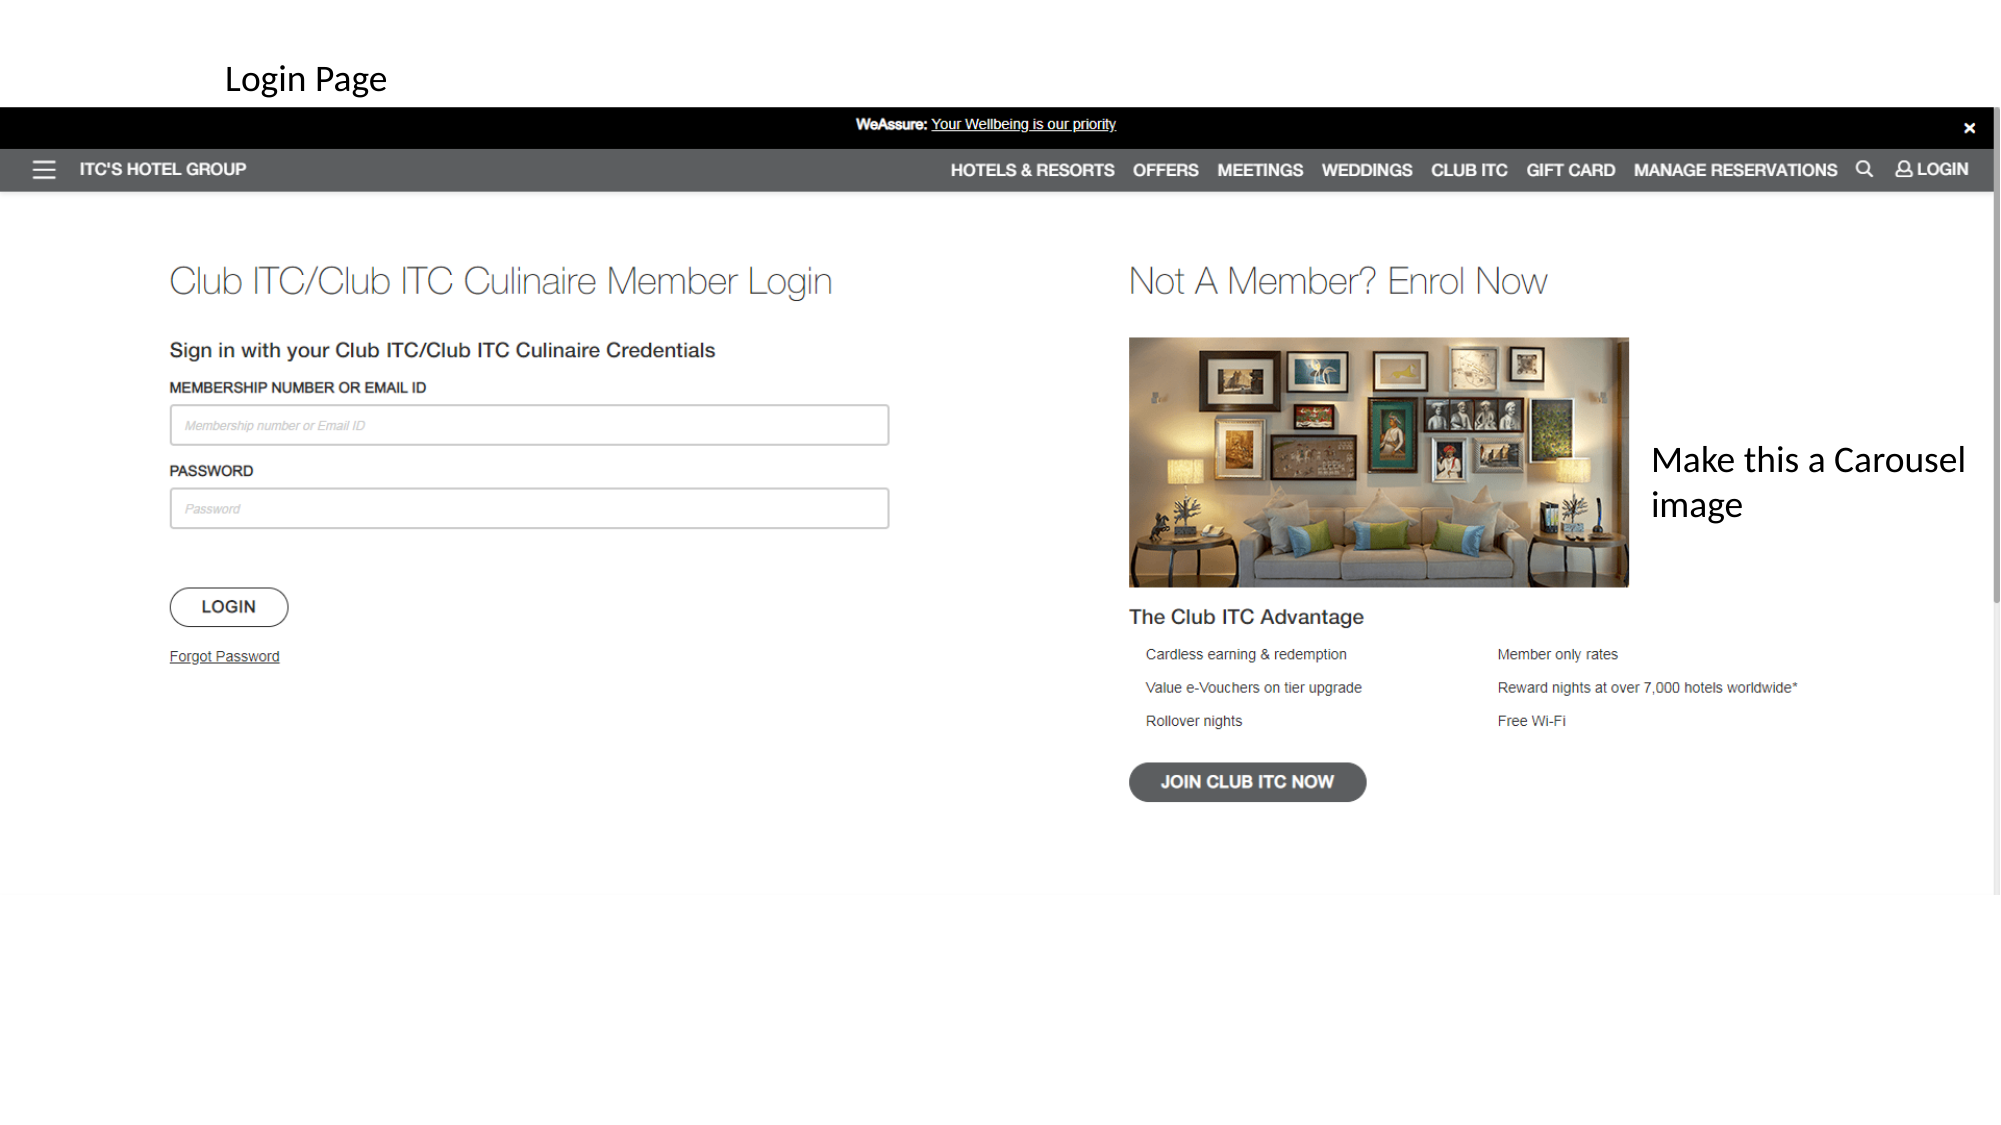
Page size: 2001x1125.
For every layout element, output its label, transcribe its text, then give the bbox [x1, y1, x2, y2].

text_box Login Page [210, 46, 980, 107]
picture [0, 107, 2000, 895]
